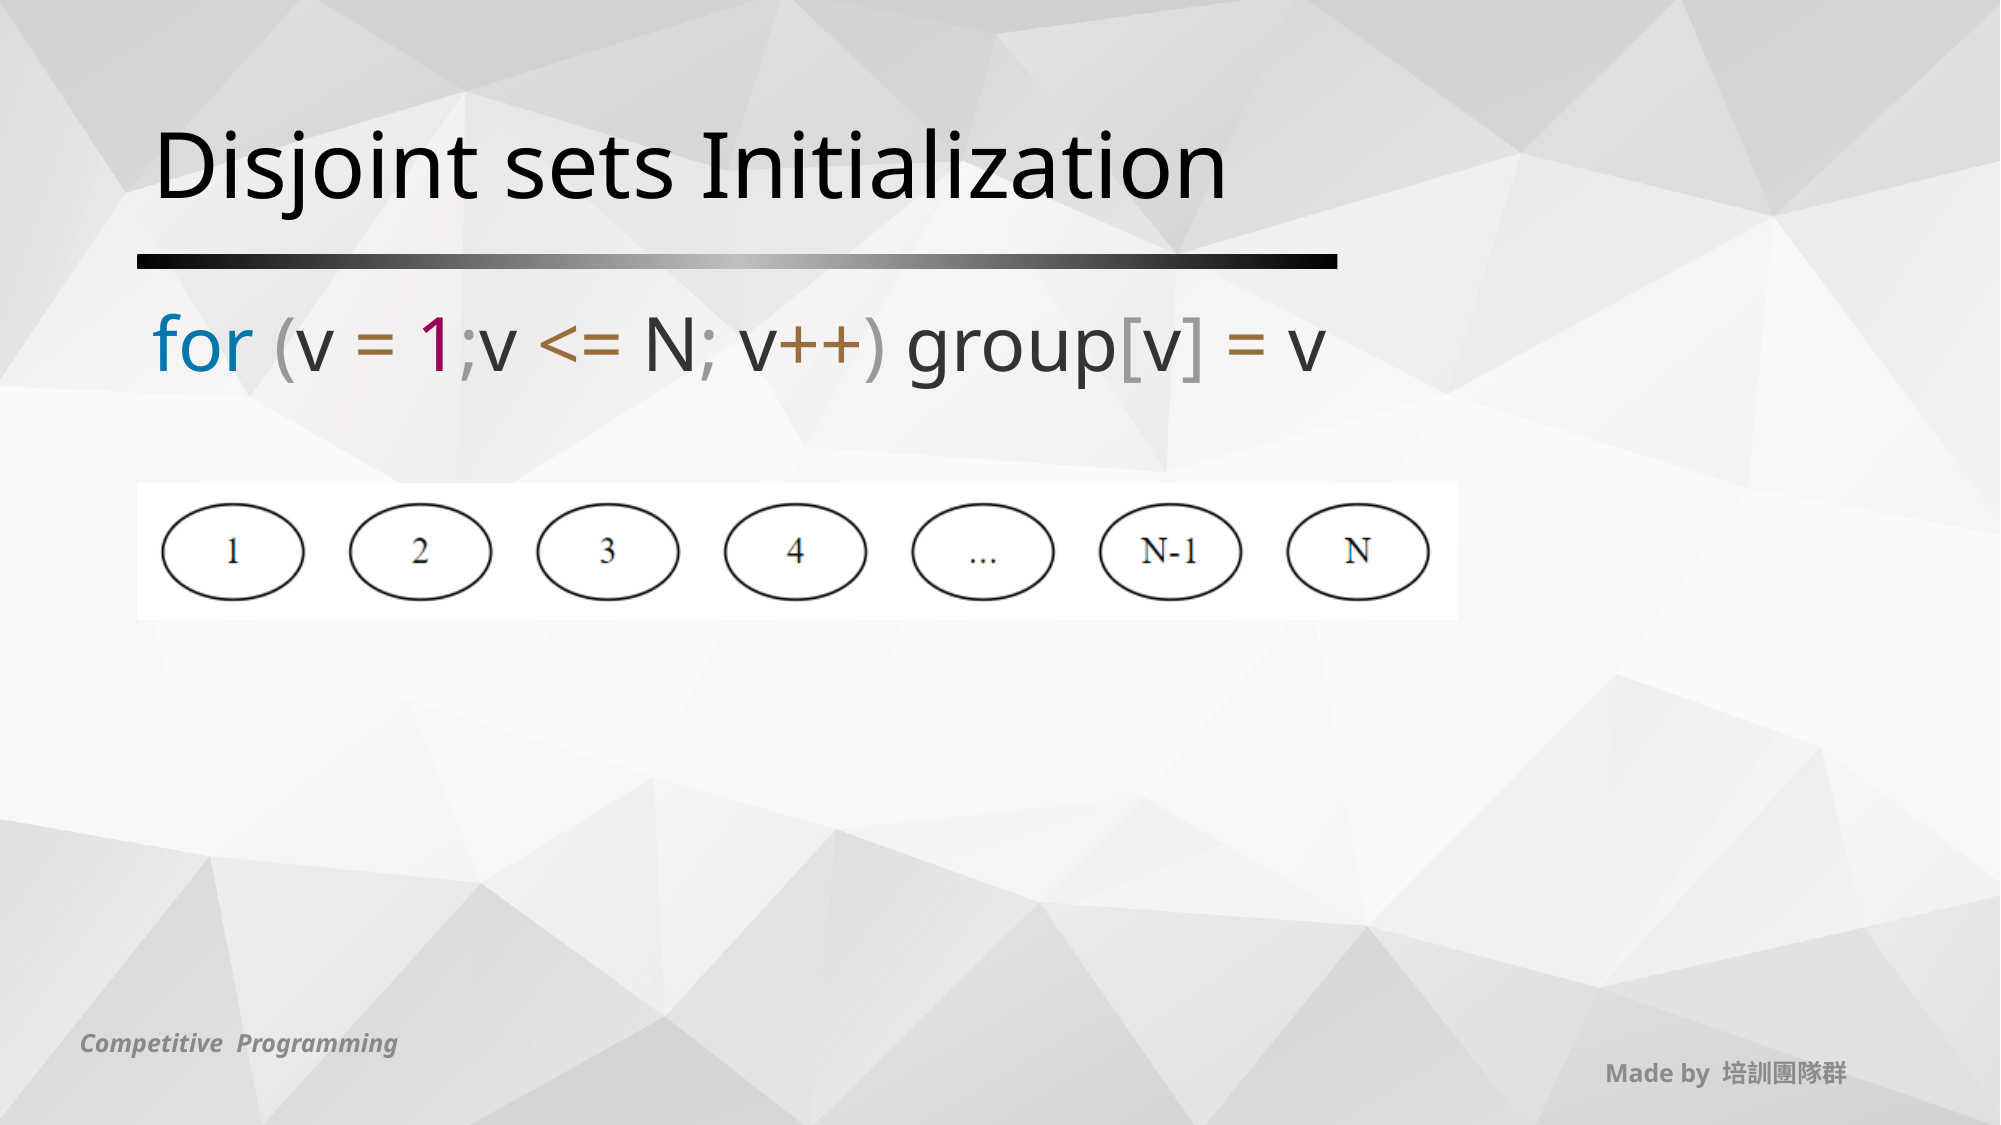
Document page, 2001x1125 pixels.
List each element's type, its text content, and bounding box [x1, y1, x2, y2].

picture [0, 0, 2000, 1125]
list for (v = 1;v <= N; v++) group[v] = v [137, 299, 1863, 1014]
title Disjoint sets Initialization [137, 59, 1863, 278]
